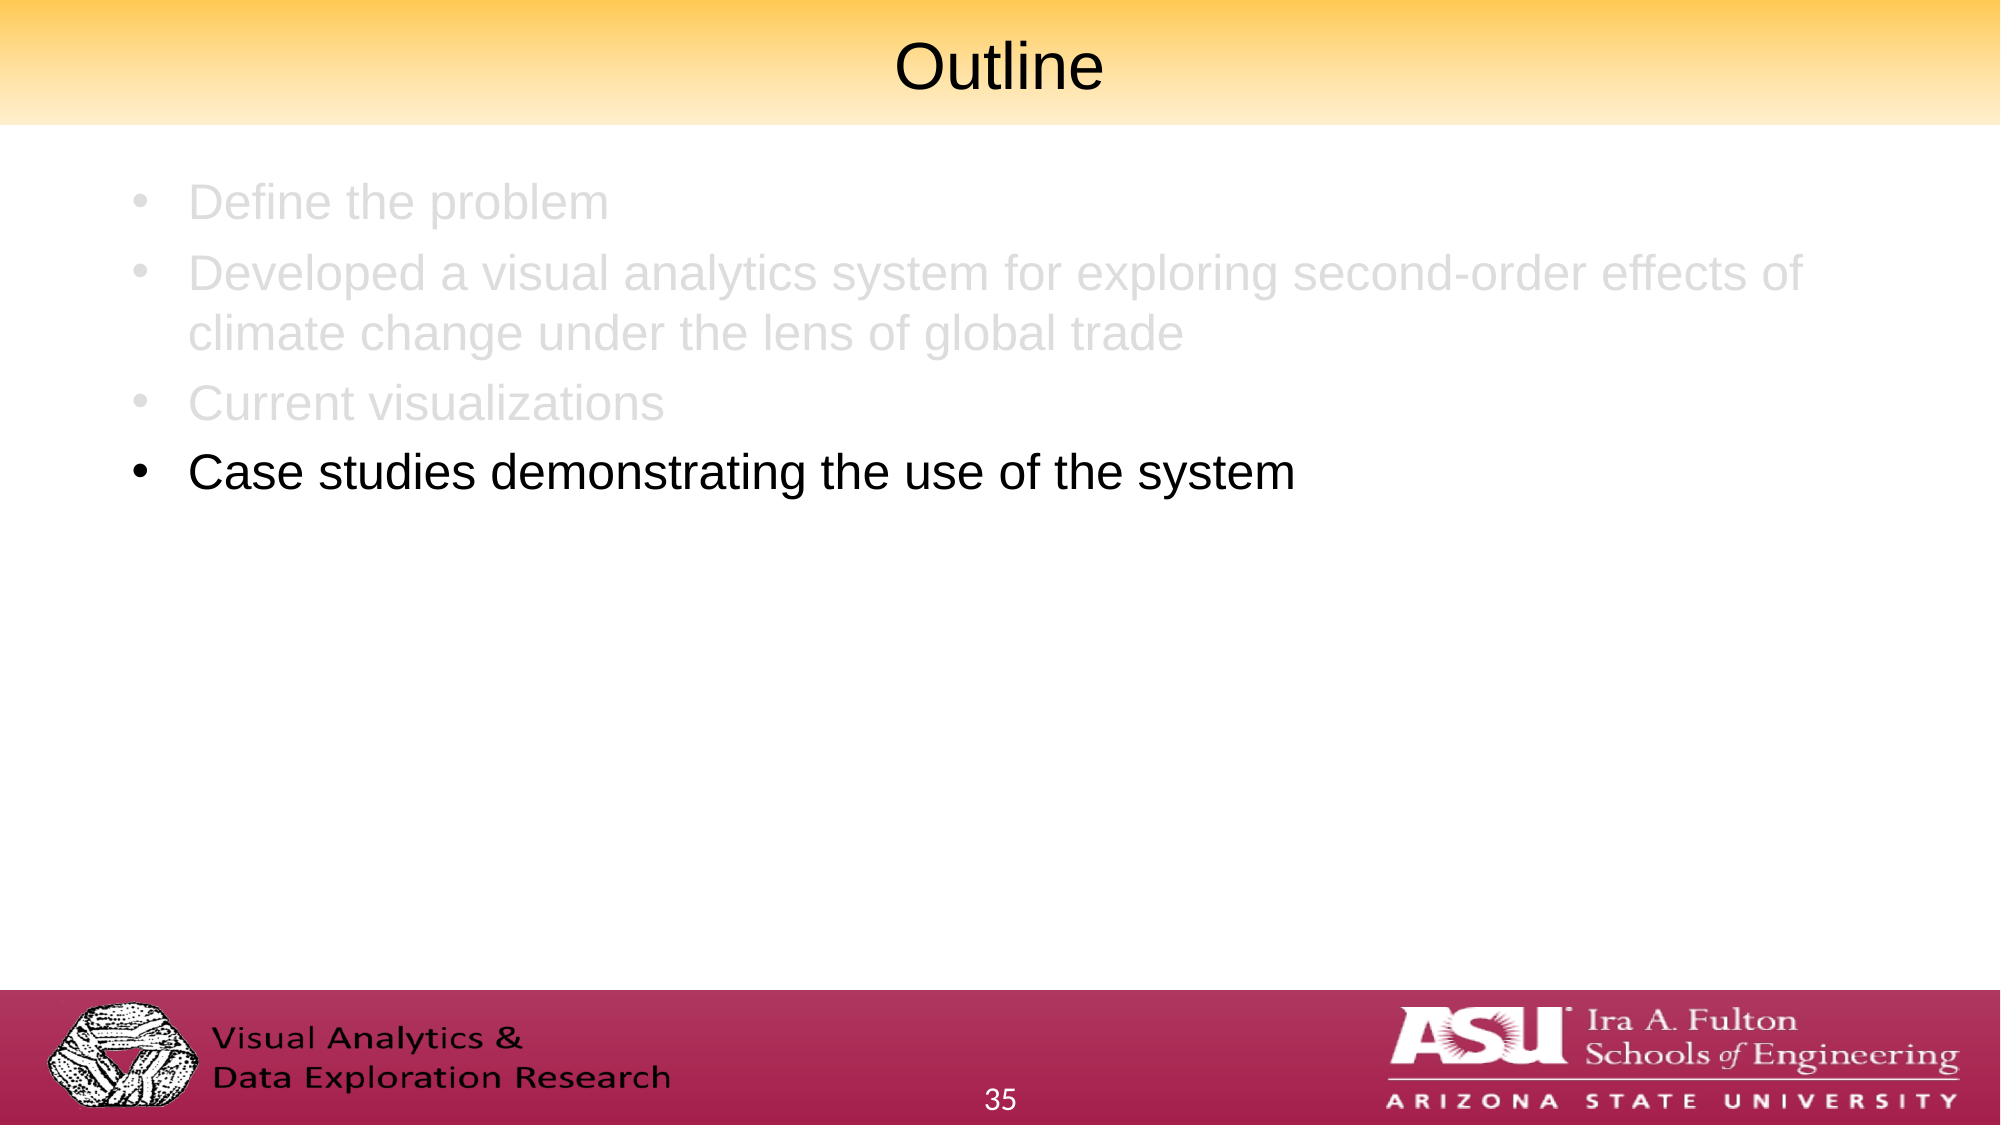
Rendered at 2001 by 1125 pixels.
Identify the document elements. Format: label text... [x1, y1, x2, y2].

title Outline [0, 0, 2000, 125]
list Define the problem Developed a visual analytics system for exploring second-order effects of climate change under the lens of global trade Current visualizations Case studies demonstrating the use of the system [116, 162, 1917, 867]
slide_number 35 [0, 990, 2000, 1125]
